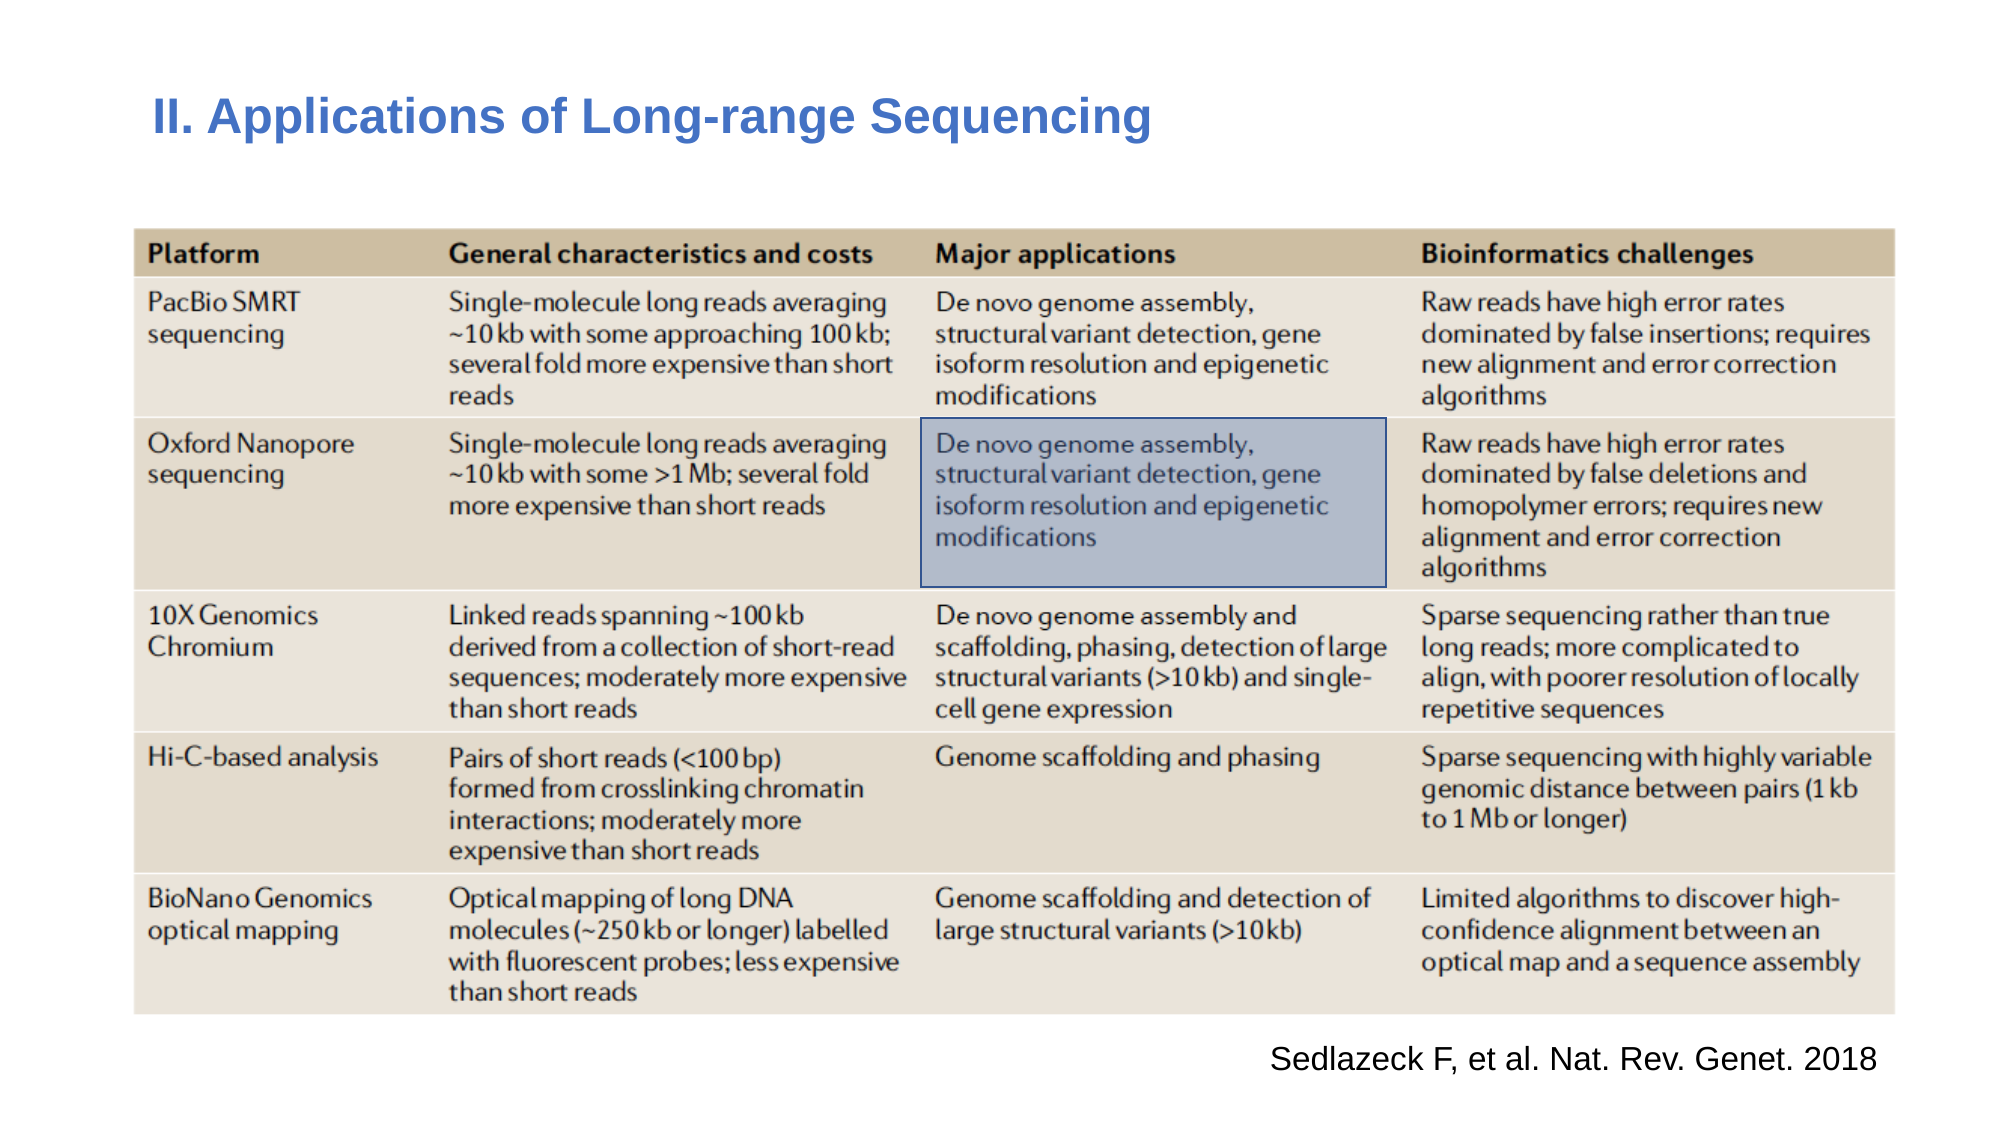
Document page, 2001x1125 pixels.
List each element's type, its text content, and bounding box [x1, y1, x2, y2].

text_box Sedlazeck F, et al. Nat. Rev. Genet. 2018 [1255, 1029, 1894, 1085]
picture [125, 221, 1909, 1022]
title II. Applications of Long-range Sequencing [137, 59, 1863, 176]
